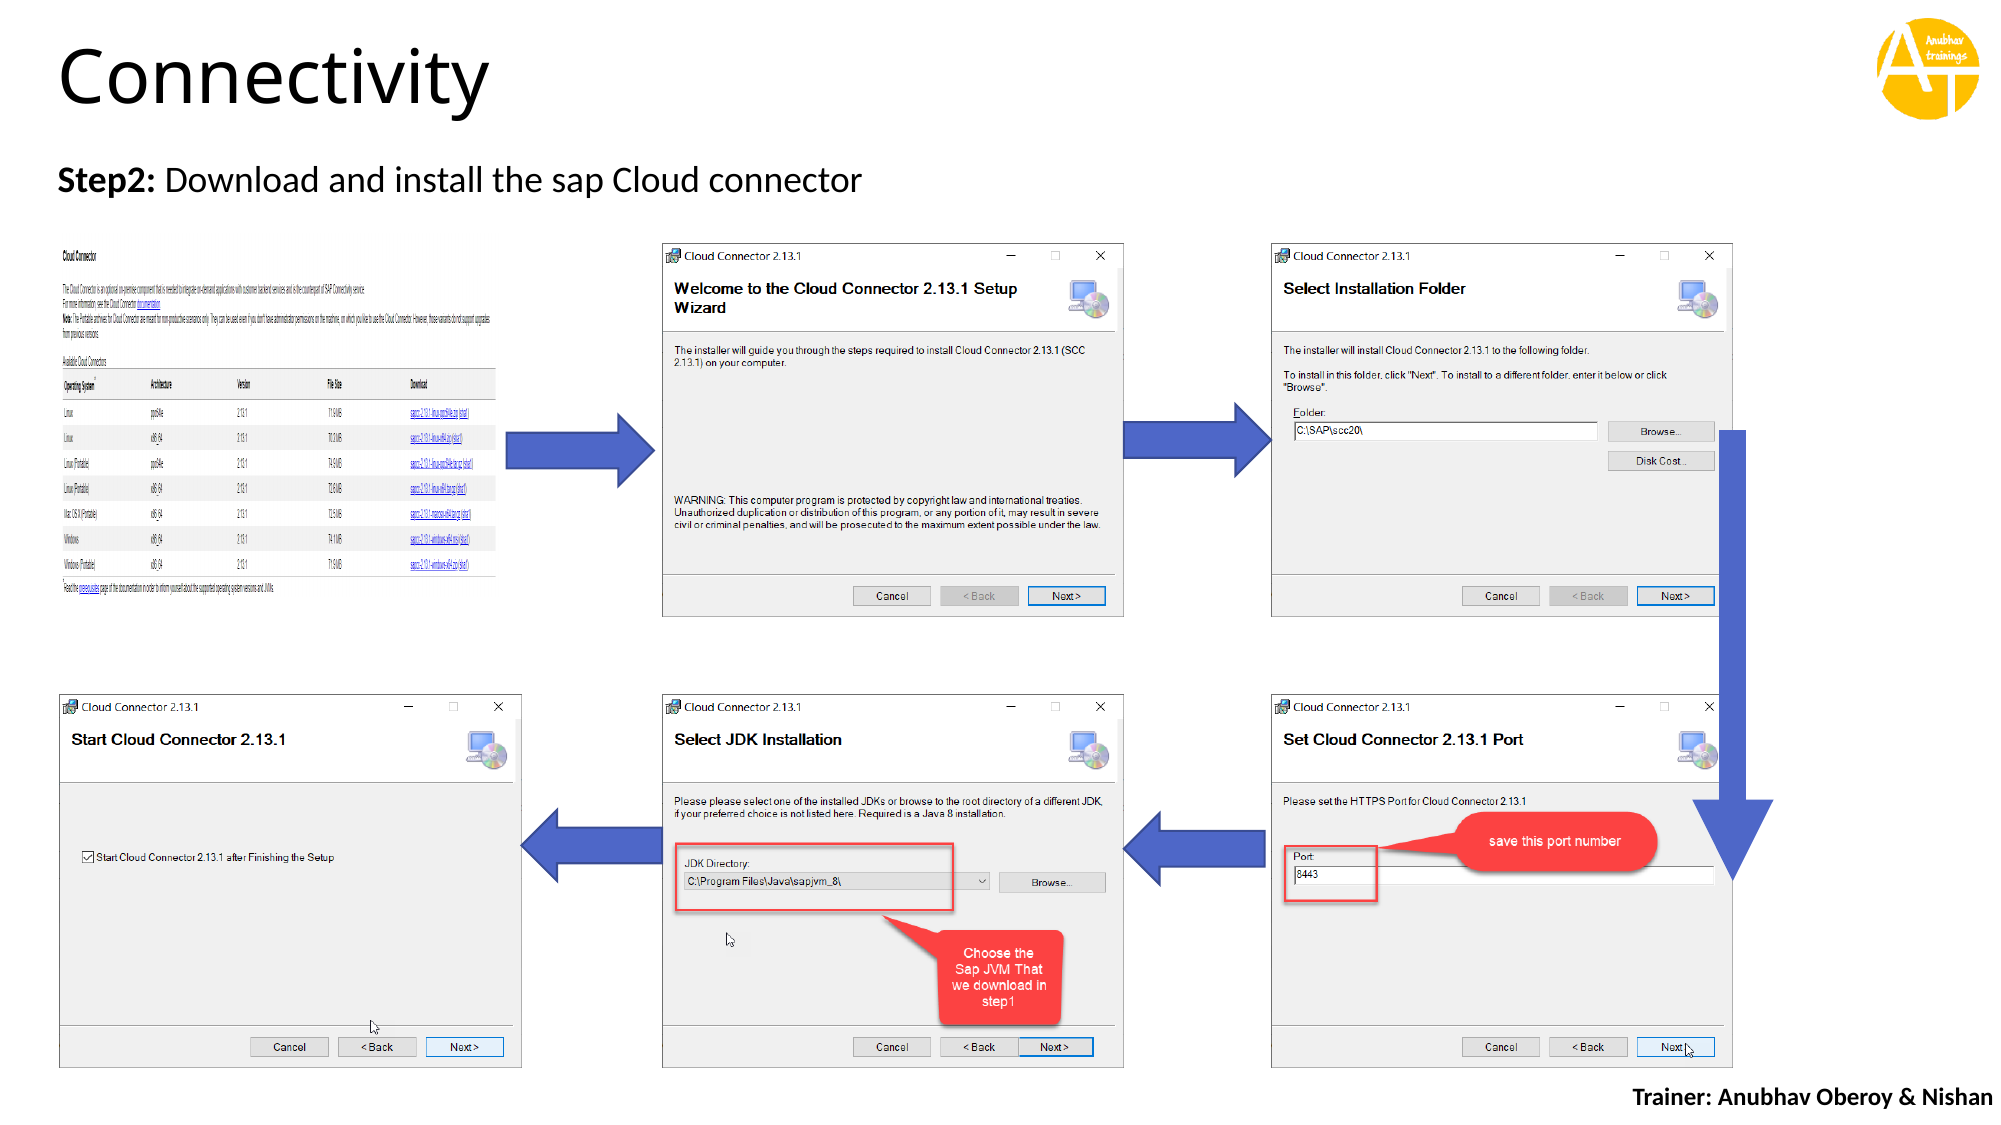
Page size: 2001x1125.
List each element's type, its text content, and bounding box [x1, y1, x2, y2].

text_box [1124, 401, 1271, 479]
picture [662, 243, 1124, 617]
footer Trainer: Anubhav Oberoy & Nishan [1601, 1083, 2000, 1108]
picture [59, 694, 522, 1068]
text_box [1124, 810, 1266, 887]
text_box Step2: Download and install the sap Cloud connector [42, 148, 1502, 208]
picture [1271, 694, 1733, 1068]
picture [662, 694, 1124, 1068]
picture [1271, 243, 1733, 617]
picture [59, 233, 499, 597]
text_box [522, 807, 662, 884]
text_box [505, 412, 656, 489]
text_box Connectivity [42, 30, 1896, 148]
picture [1866, 11, 1985, 128]
